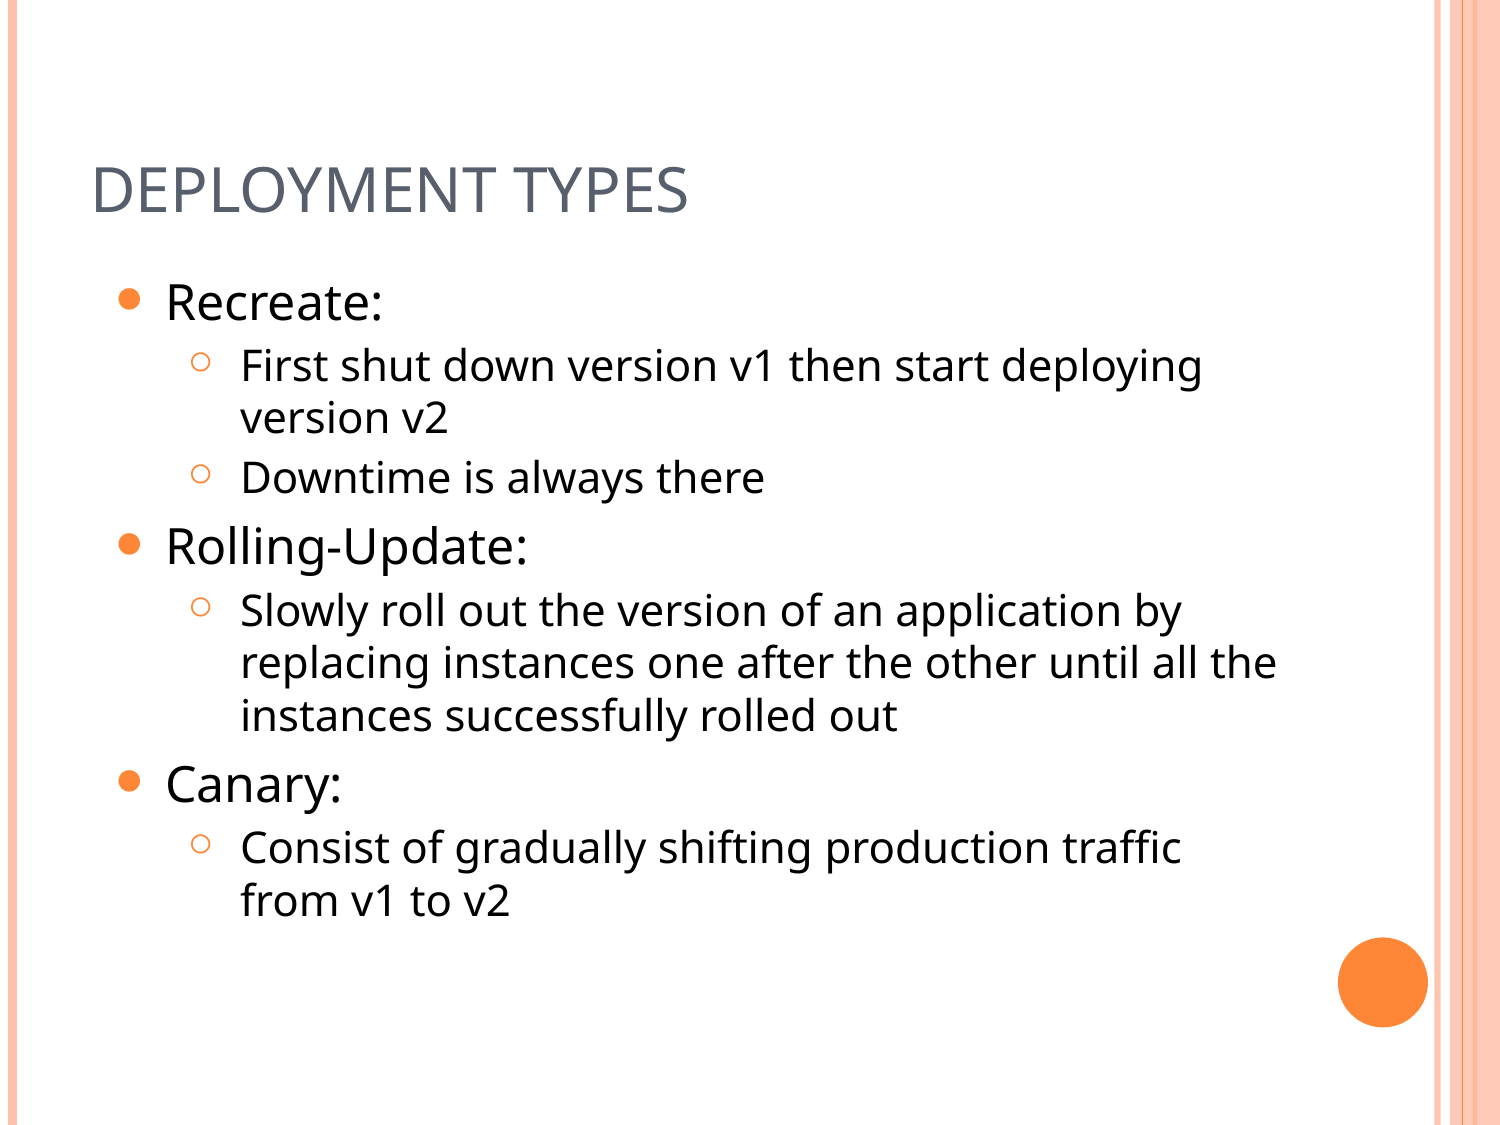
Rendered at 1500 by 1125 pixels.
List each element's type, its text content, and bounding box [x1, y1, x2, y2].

title Deployment Types [75, 45, 1300, 233]
list Recreate: First shut down version v1 then start deploying version v2 Downtime is always there Rolling-Update: Slowly roll out the version of an application by replacing instances one after the other until all the instances successfully rolled out Canary: Consist of gradually shifting production traffic from v1 to v2 [75, 262, 1300, 1062]
